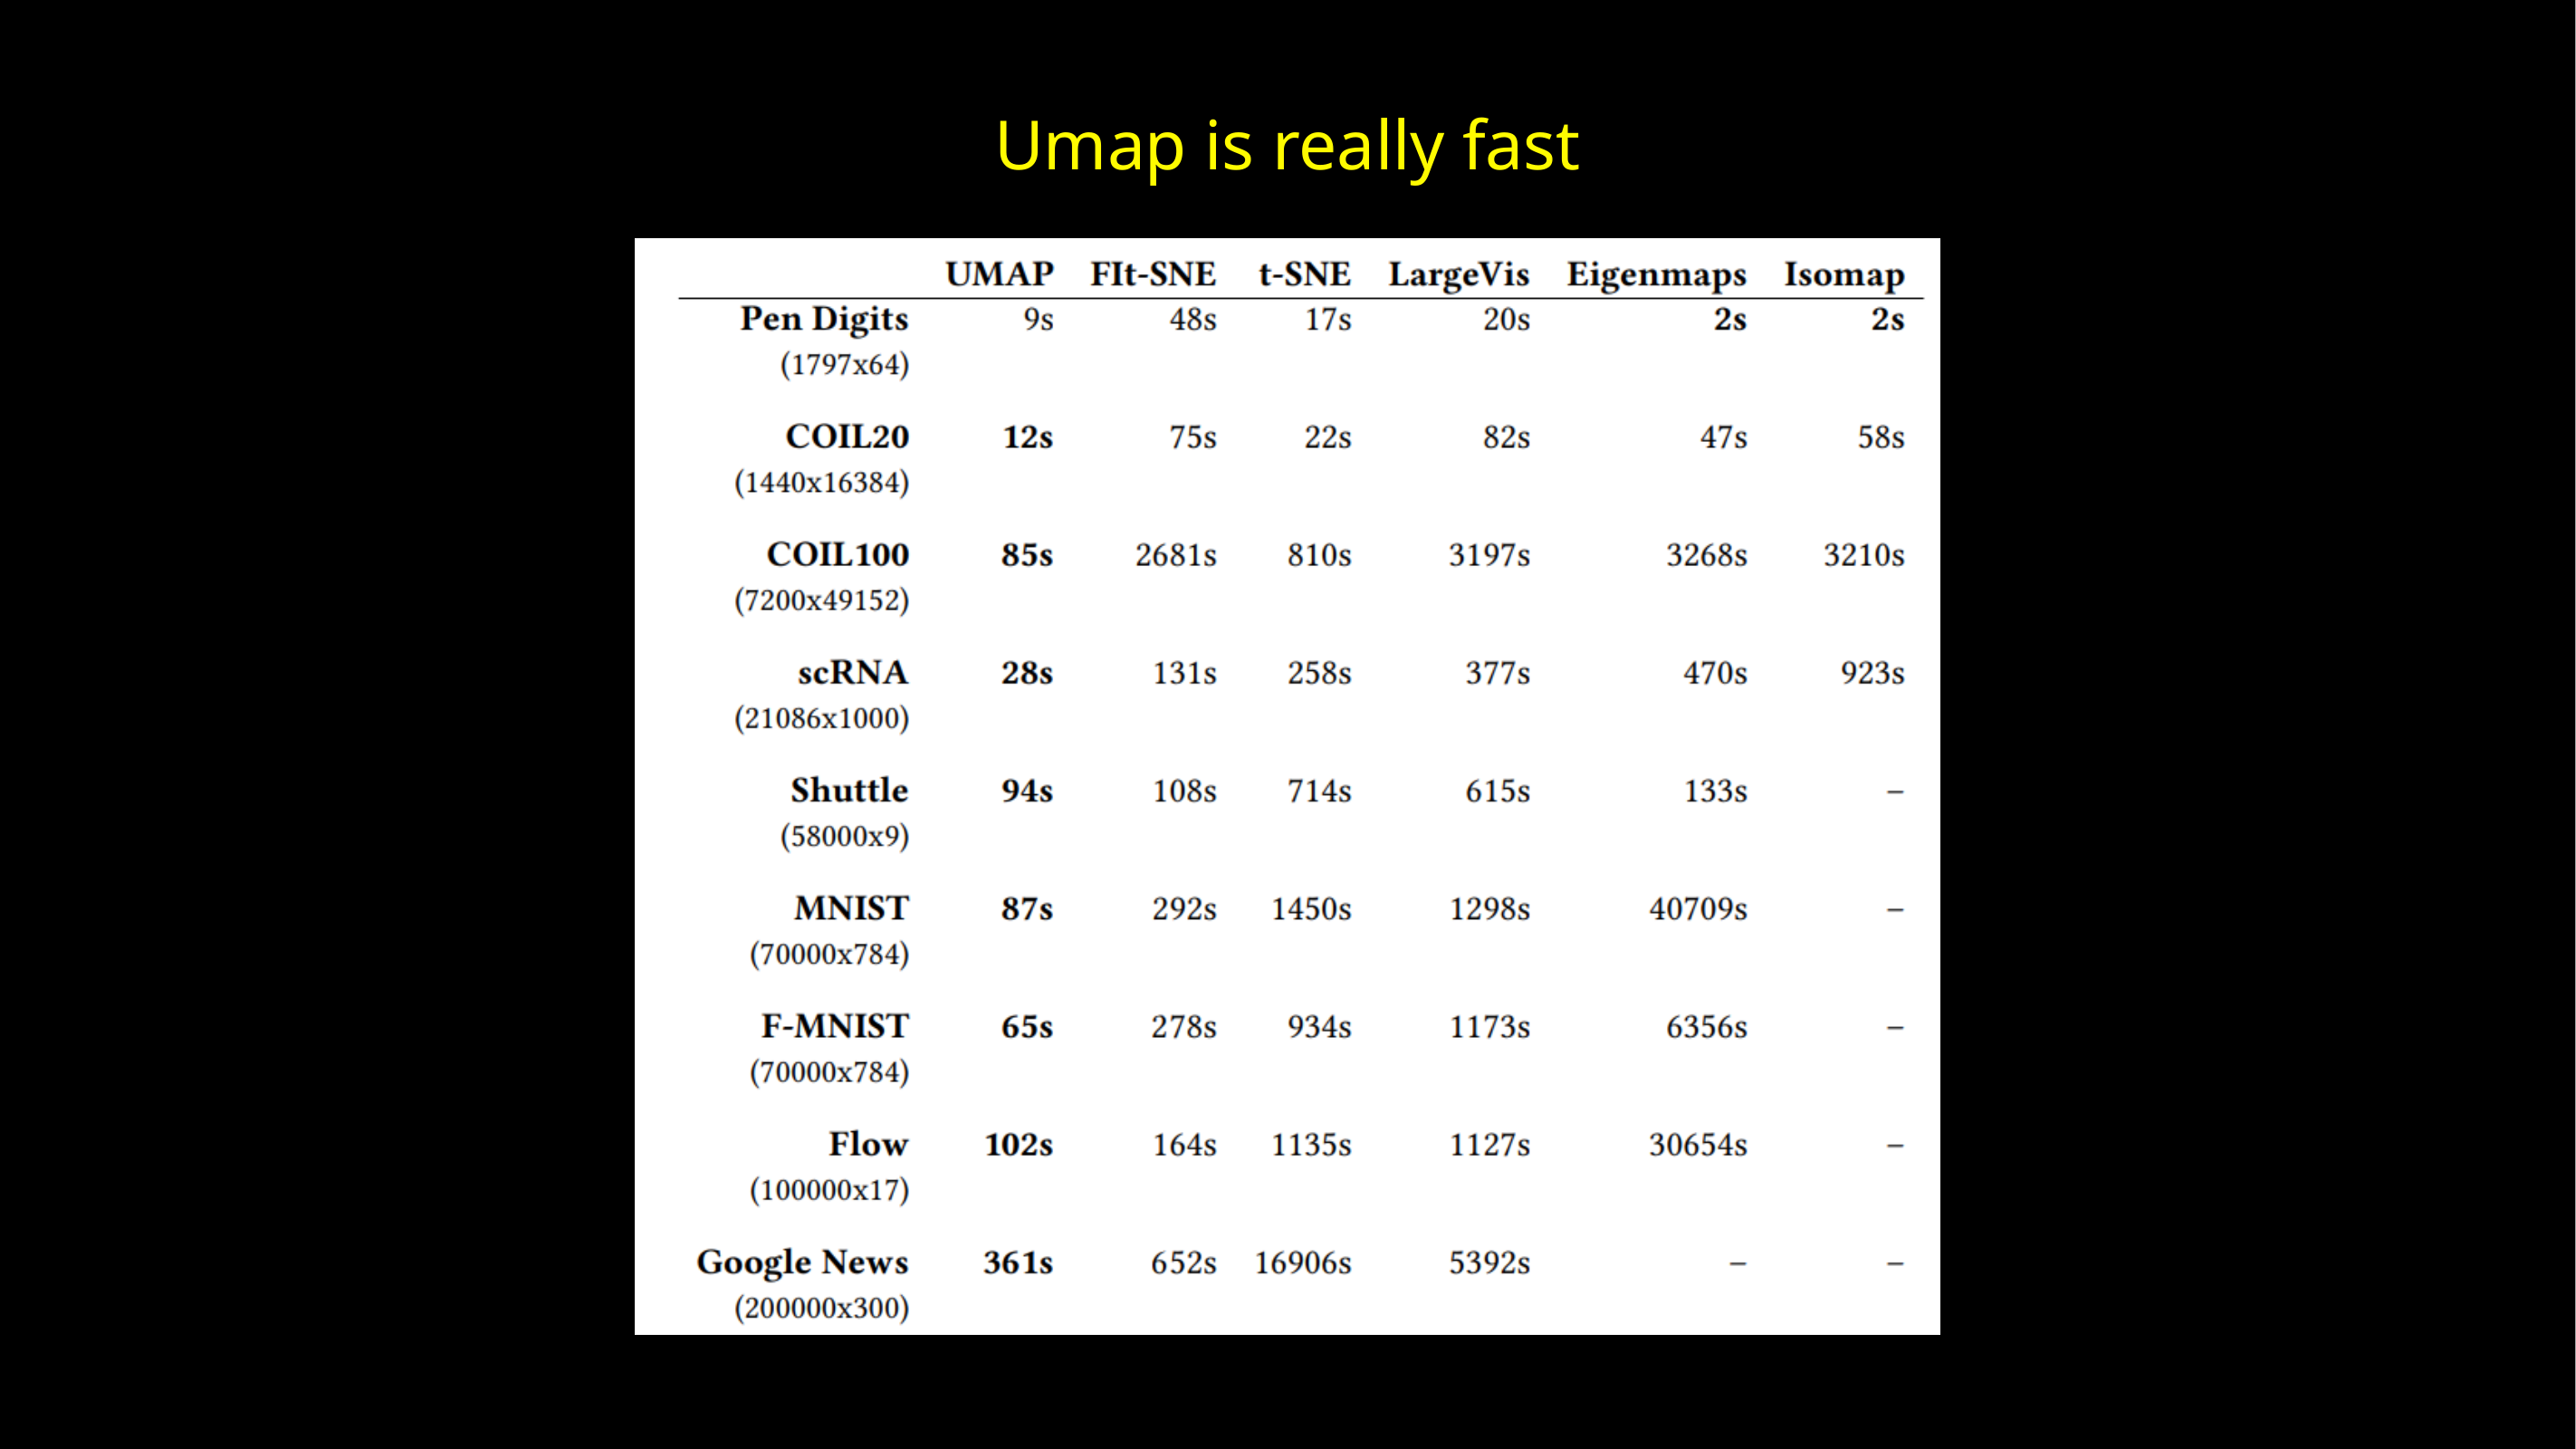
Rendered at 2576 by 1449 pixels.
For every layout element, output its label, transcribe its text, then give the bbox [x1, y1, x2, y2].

picture [635, 237, 1940, 1336]
text_box Umap is really fast [986, 93, 1589, 191]
